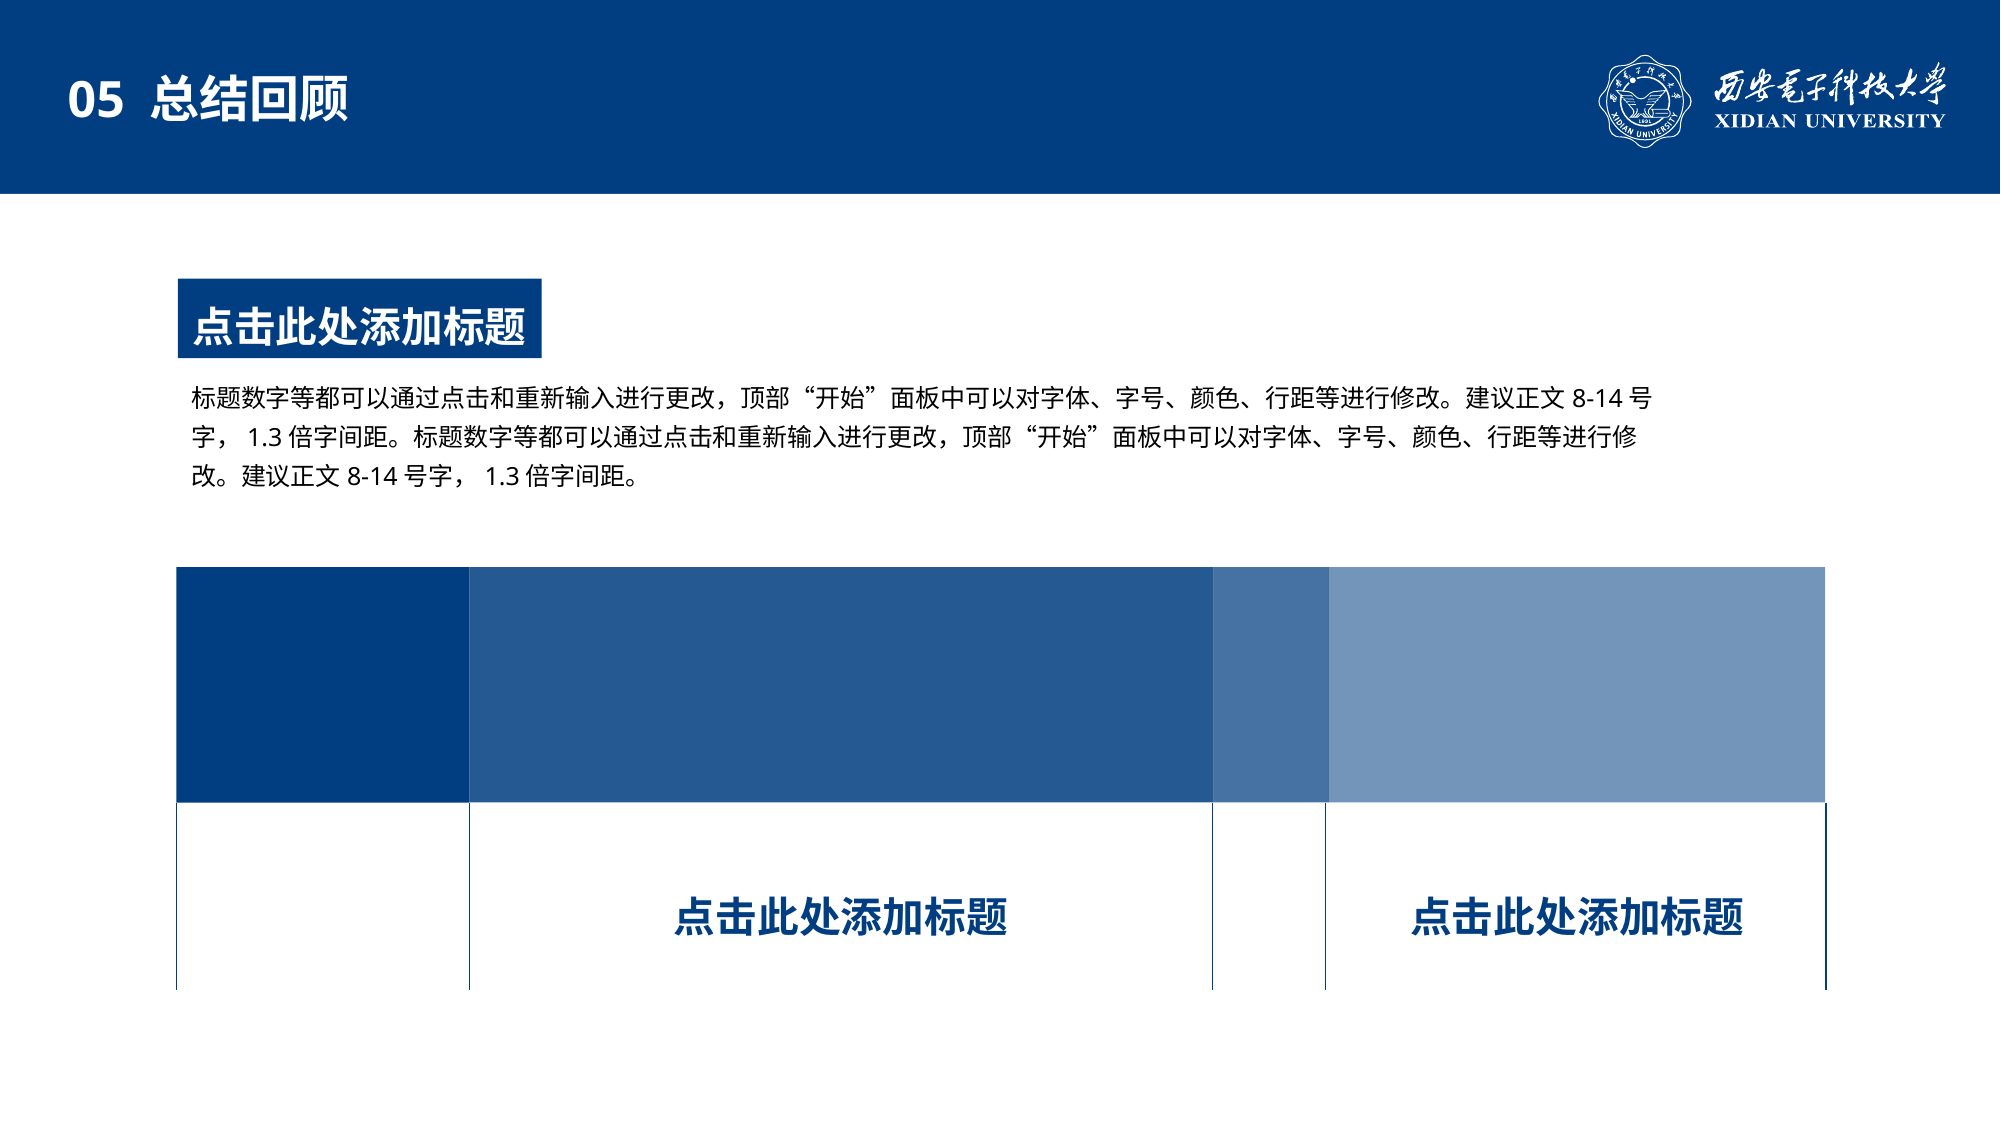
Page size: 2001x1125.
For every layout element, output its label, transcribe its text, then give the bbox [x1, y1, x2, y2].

text_box 点击此处添加标题 [1395, 868, 1760, 948]
text_box 点击此处添加标题 [177, 278, 542, 359]
list 05 总结回顾 [52, 41, 924, 162]
picture [1598, 54, 1946, 149]
text_box [1328, 566, 1826, 804]
text_box [468, 566, 1213, 804]
text_box 标题数字等都可以通过点击和重新输入进行更改，顶部“开始”面板中可以对字体、字号、颜色、行距等进行修改。建议正文8-14号字，1.3倍字间距。标题数字等都可以通过点击和重新输入进行更改，顶部“开始”面板中可以对字体、字号、颜色、行距等进行修改。建议正文8-14号字，1.3倍字间距。 [176, 365, 1674, 498]
text_box [175, 566, 468, 804]
text_box 点击此处添加标题 [658, 868, 1023, 948]
text_box [1213, 566, 1328, 804]
